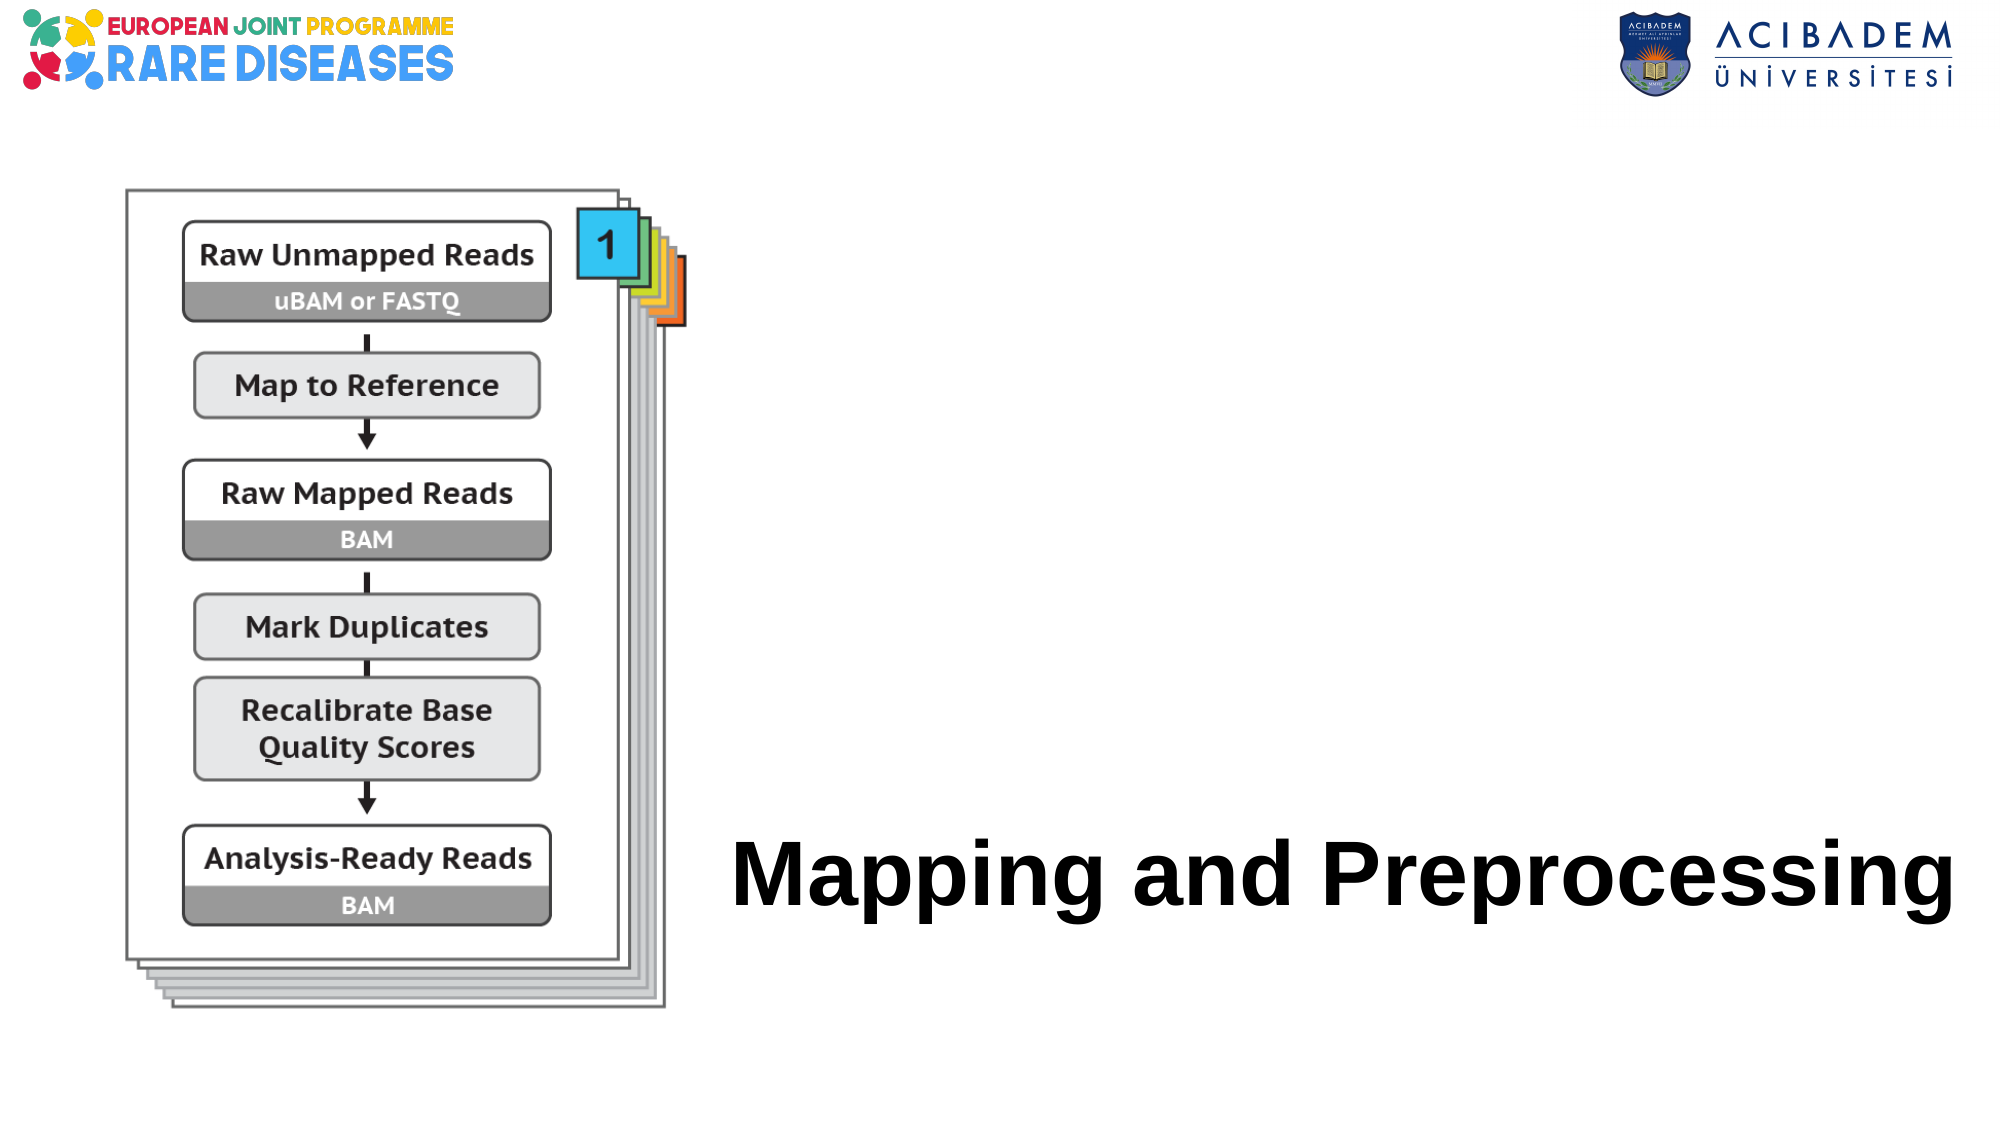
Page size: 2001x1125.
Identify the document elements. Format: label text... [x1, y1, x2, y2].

picture [1572, 0, 2000, 129]
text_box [111, 175, 716, 1021]
picture [12, 0, 464, 99]
title Mapping and Preprocessing [716, 754, 1975, 998]
